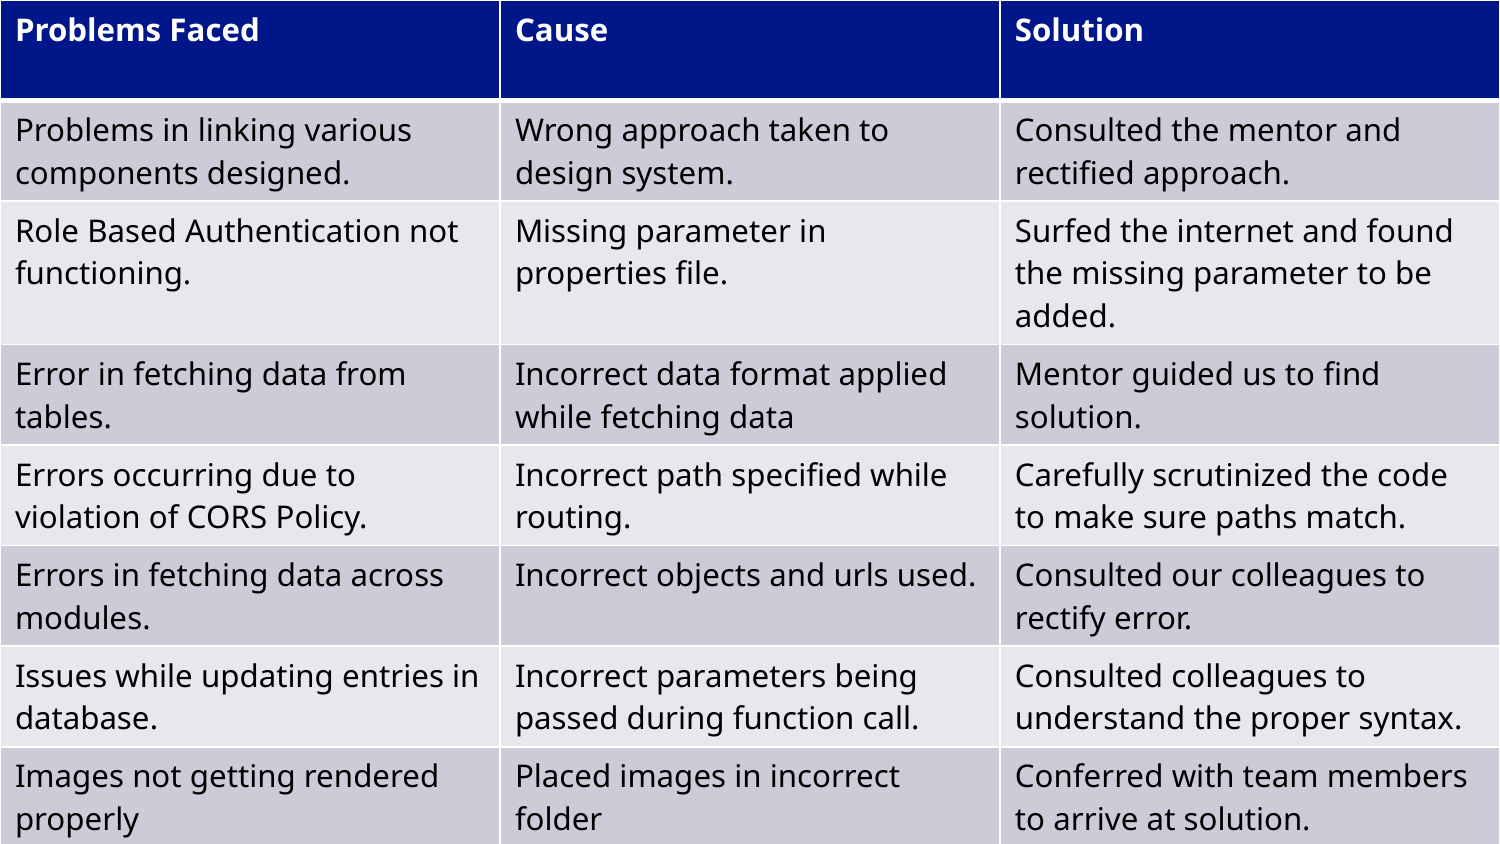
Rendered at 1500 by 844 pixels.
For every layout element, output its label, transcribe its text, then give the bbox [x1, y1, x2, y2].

table_cell Consulted colleagues to understand the proper syntax. [1001, 647, 1499, 746]
table_header Cause [501, 1, 999, 98]
table_cell Incorrect parameters being passed during function call. [501, 647, 999, 746]
table_cell Conferred with team members to arrive at solution. [1001, 748, 1499, 844]
table_cell Wrong approach taken to design system. [501, 103, 999, 200]
table_cell Mentor guided us to find solution. [1001, 345, 1499, 444]
table_cell Error in fetching data from tables. [1, 345, 499, 444]
table_cell Incorrect path specified while routing. [501, 446, 999, 545]
table_header Problems Faced [1, 1, 499, 98]
table_cell Surfed the internet and found the missing parameter to be added. [1001, 202, 1499, 344]
table_cell Role Based Authentication not functioning. [1, 202, 499, 344]
table_cell Problems in linking various components designed. [1, 103, 499, 200]
table_cell Missing parameter in properties file. [501, 202, 999, 344]
table_cell Incorrect objects and urls used. [501, 546, 999, 645]
table_cell Carefully scrutinized the code to make sure paths match. [1001, 446, 1499, 545]
table_cell Placed images in incorrect folder [501, 748, 999, 844]
table_cell Issues while updating entries in database. [1, 647, 499, 746]
table_cell Consulted our colleagues to rectify error. [1001, 546, 1499, 645]
table_header Solution [1001, 1, 1499, 98]
table_cell Errors occurring due to violation of CORS Policy. [1, 446, 499, 545]
table_cell Incorrect data format applied while fetching data [501, 345, 999, 444]
table_cell Errors in fetching data across modules. [1, 546, 499, 645]
table_cell Consulted the mentor and rectified approach. [1001, 103, 1499, 200]
table_cell Images not getting rendered properly [1, 748, 499, 844]
